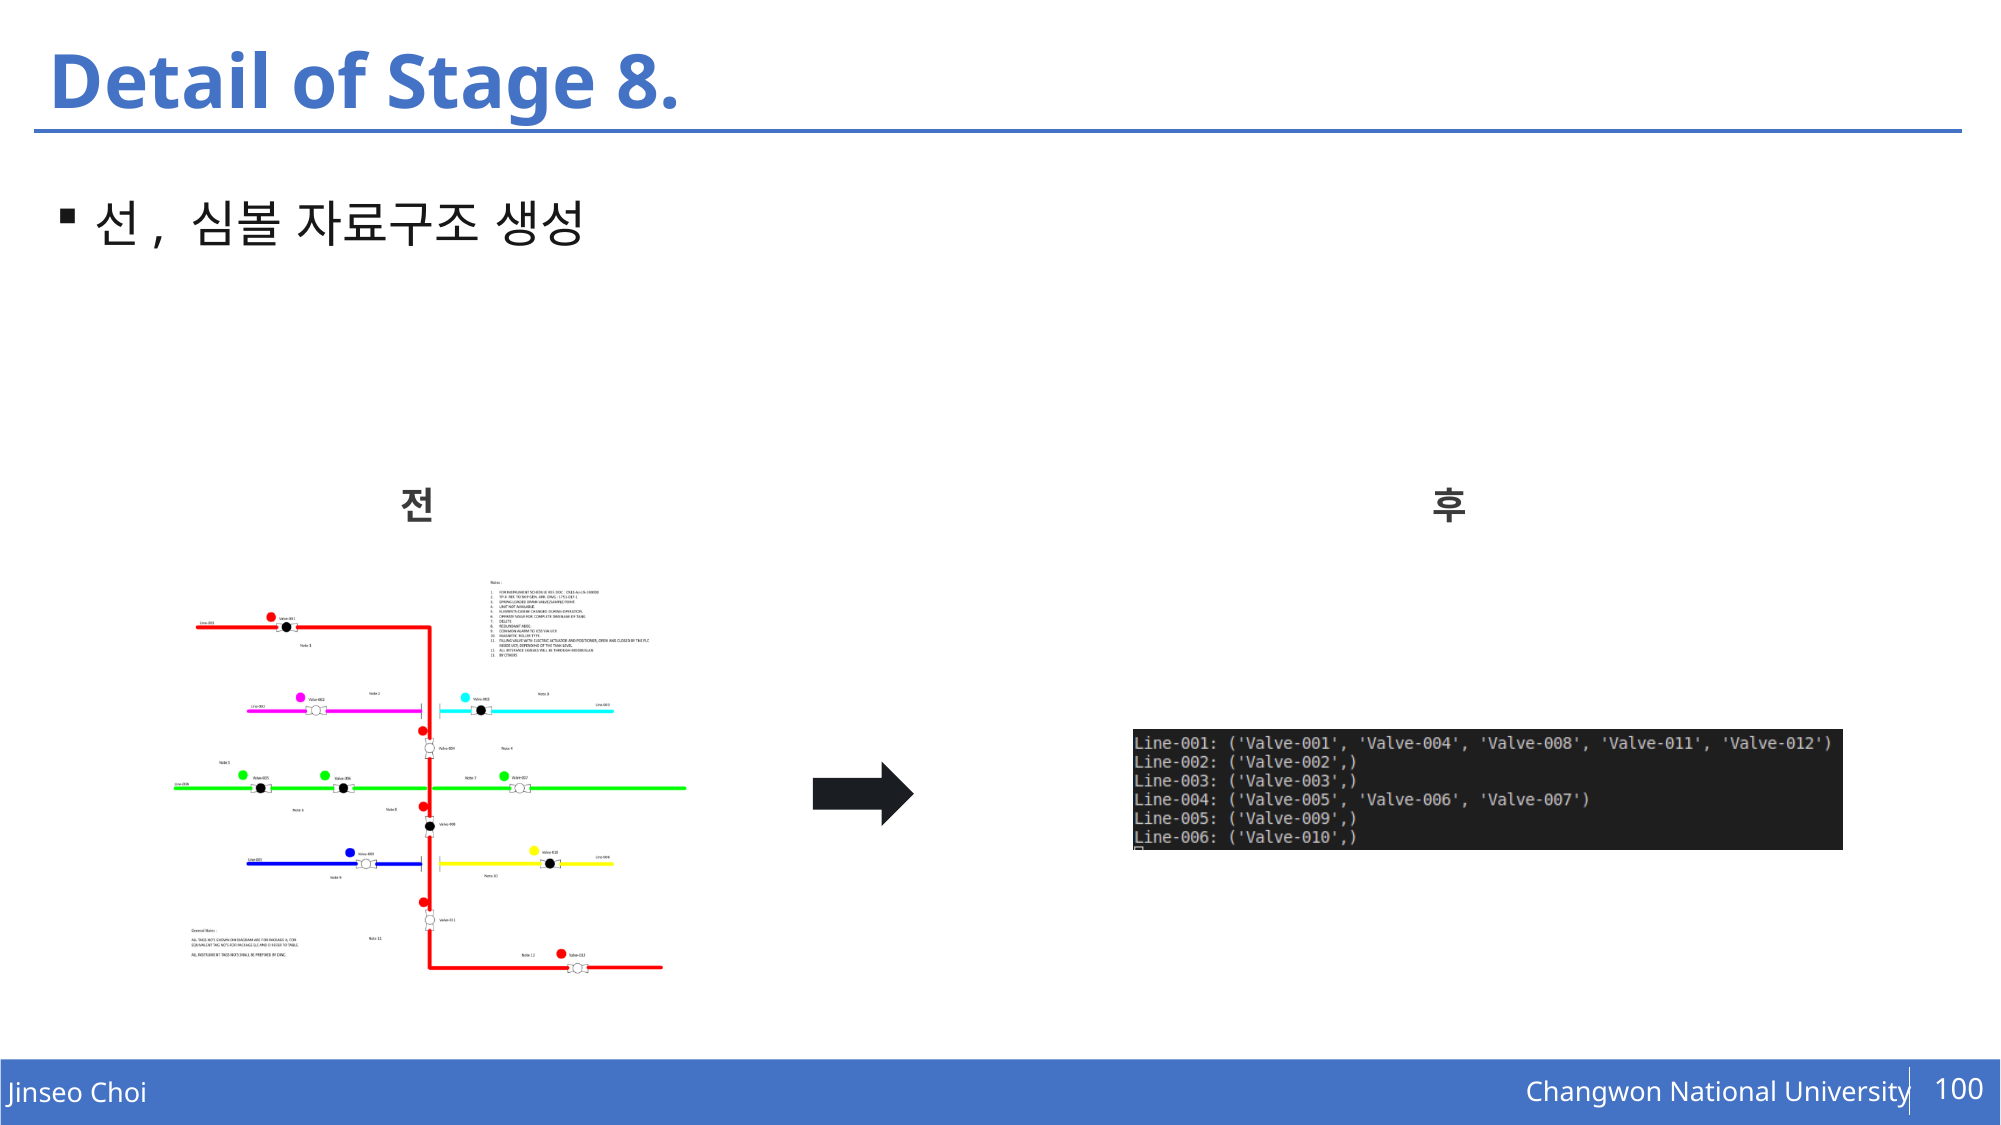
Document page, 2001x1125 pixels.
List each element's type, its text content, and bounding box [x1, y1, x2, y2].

picture [156, 572, 699, 997]
slide_number 100 [1922, 1060, 1996, 1121]
text_box 선, 심볼 자료구조 생성 [41, 160, 1971, 1006]
text_box [812, 761, 914, 826]
text_box 전 [385, 474, 968, 535]
text_box 후 [1417, 474, 2000, 535]
picture [1133, 729, 1843, 850]
title Detail of Stage 8. [33, 27, 1963, 143]
